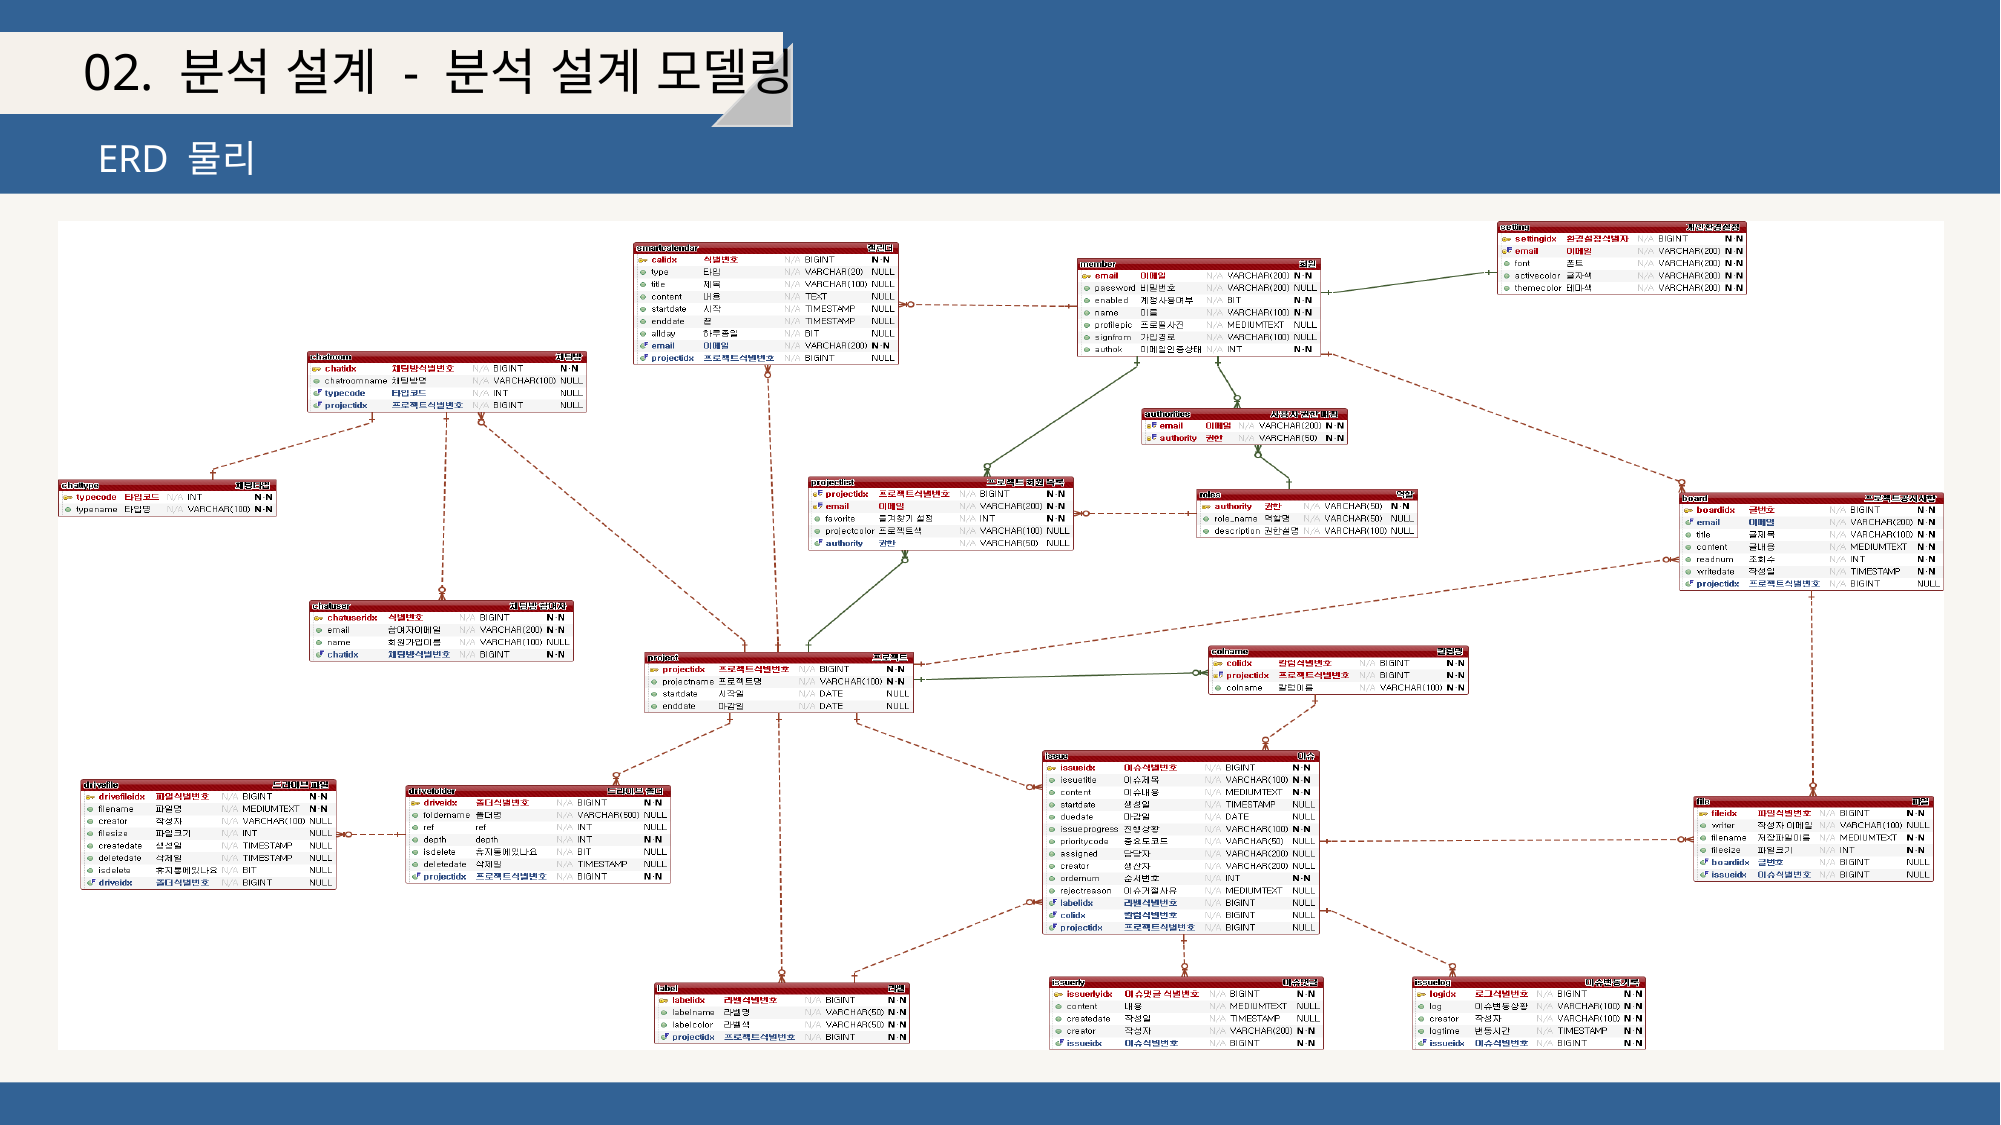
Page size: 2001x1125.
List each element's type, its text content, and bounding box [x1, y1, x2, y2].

text_box [0, 192, 2000, 1084]
text_box ERD 물리 [82, 127, 272, 188]
picture [58, 221, 1944, 1050]
text_box 02. 분석 설계 - 분석 설계 모델링 [68, 32, 810, 108]
text_box [711, 108, 793, 127]
text_box [0, 32, 728, 114]
